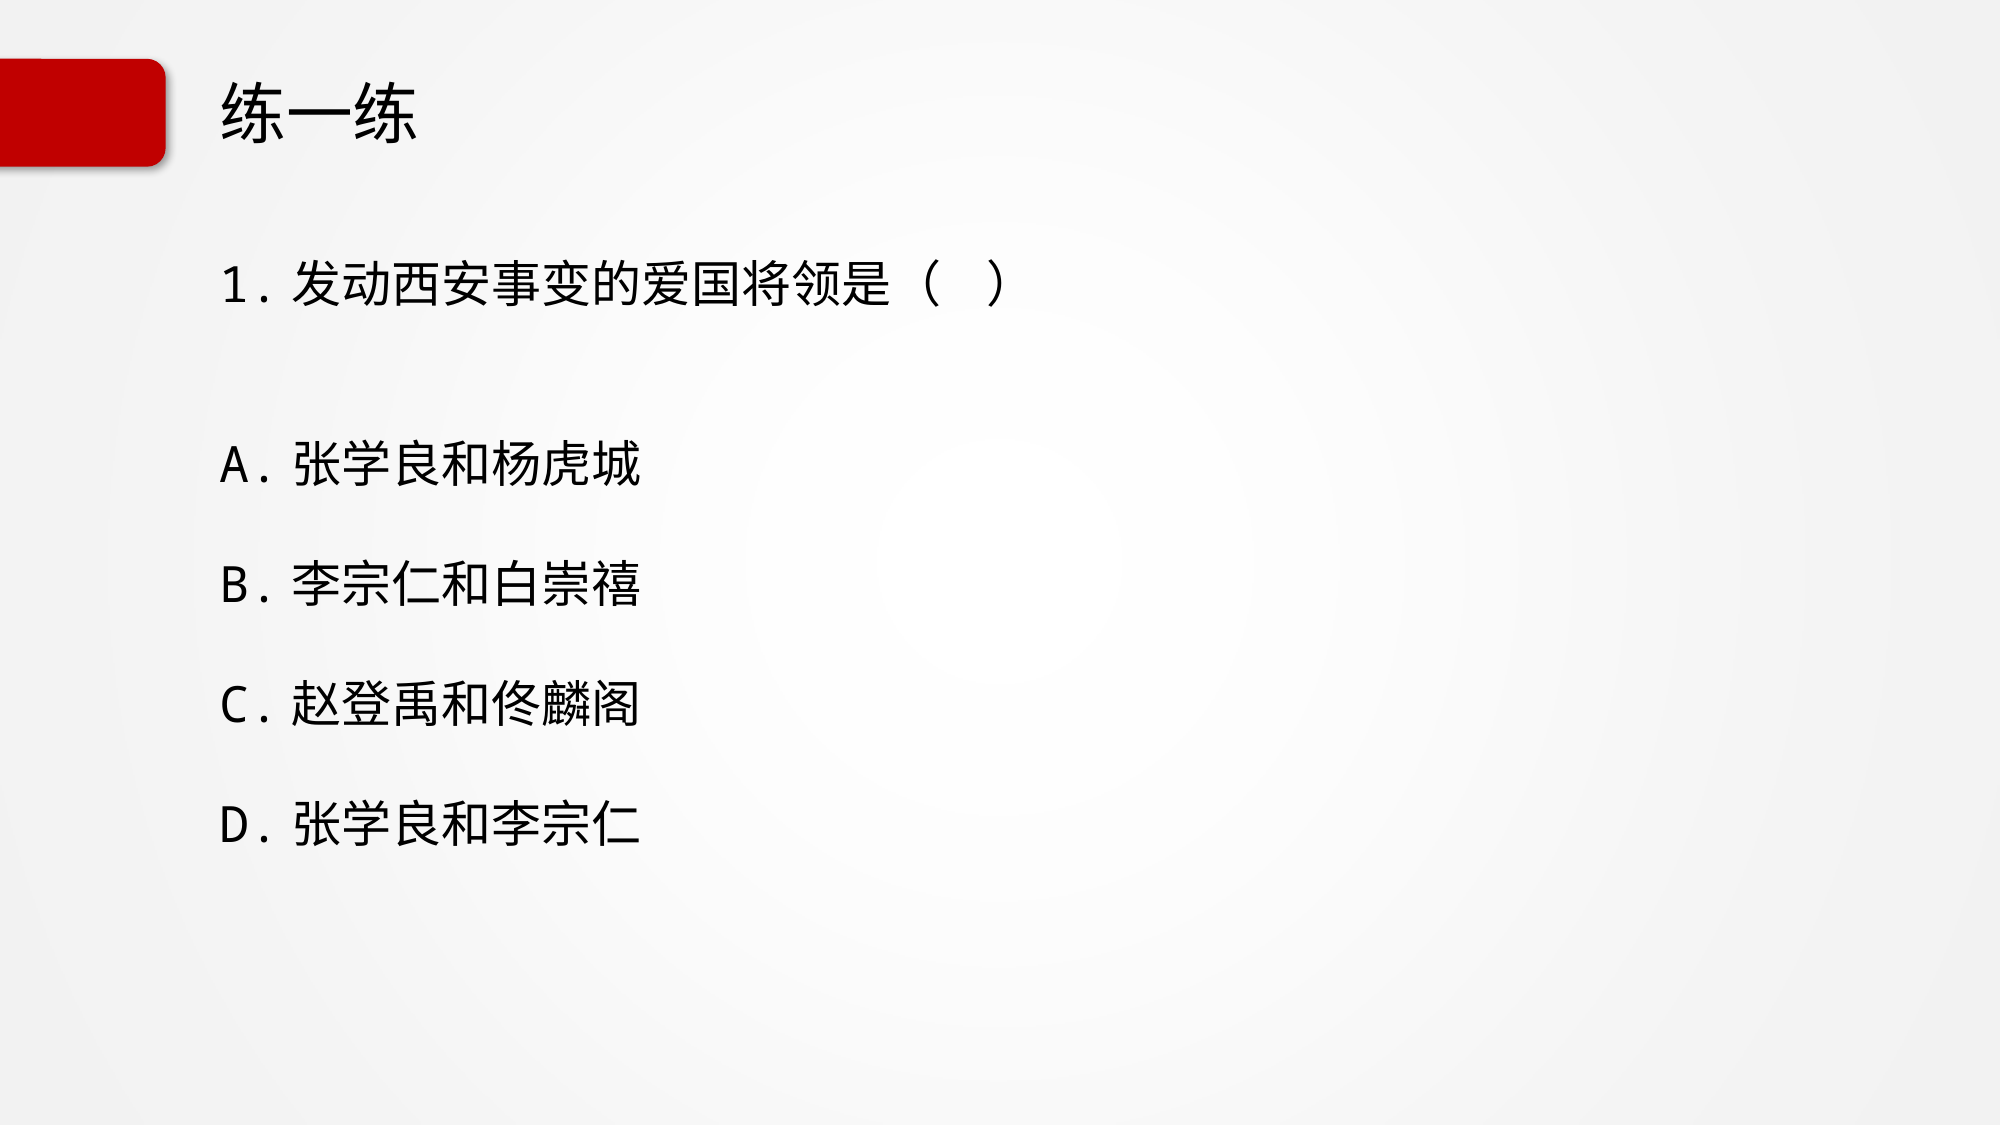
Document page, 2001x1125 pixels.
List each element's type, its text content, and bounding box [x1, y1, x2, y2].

picture [0, 0, 2000, 1125]
title 练一练 [204, 72, 1877, 162]
text_box 1.发动西安事变的爱国将领是（ ） A.张学良和杨虎城 B.李宗仁和白崇禧 C.赵登禹和佟麟阁 D.张学良和李宗仁 [204, 245, 1946, 860]
